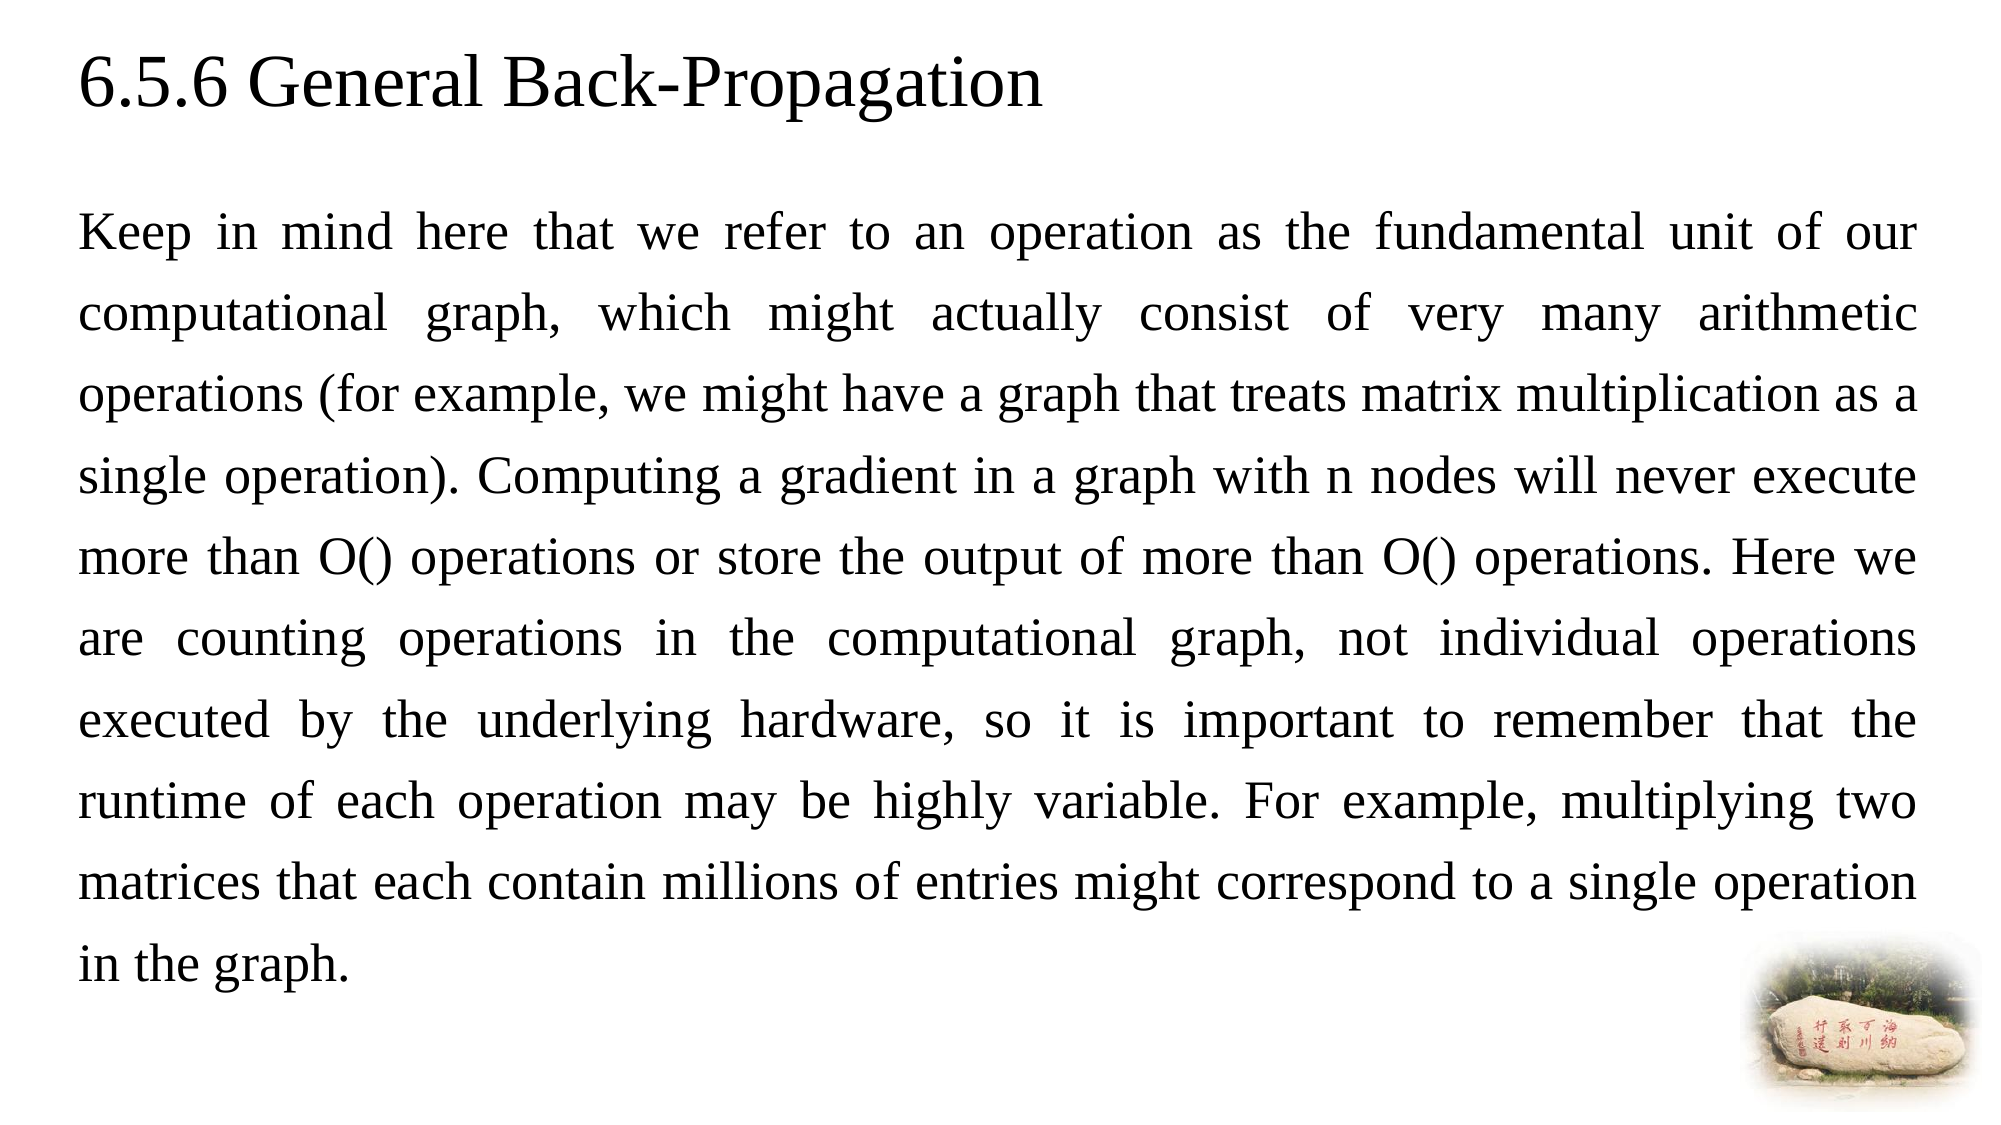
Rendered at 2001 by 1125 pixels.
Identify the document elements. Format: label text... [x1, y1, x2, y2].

title 6.5.6 General Back-Propagation [63, 21, 1936, 142]
picture [1740, 927, 1985, 1112]
